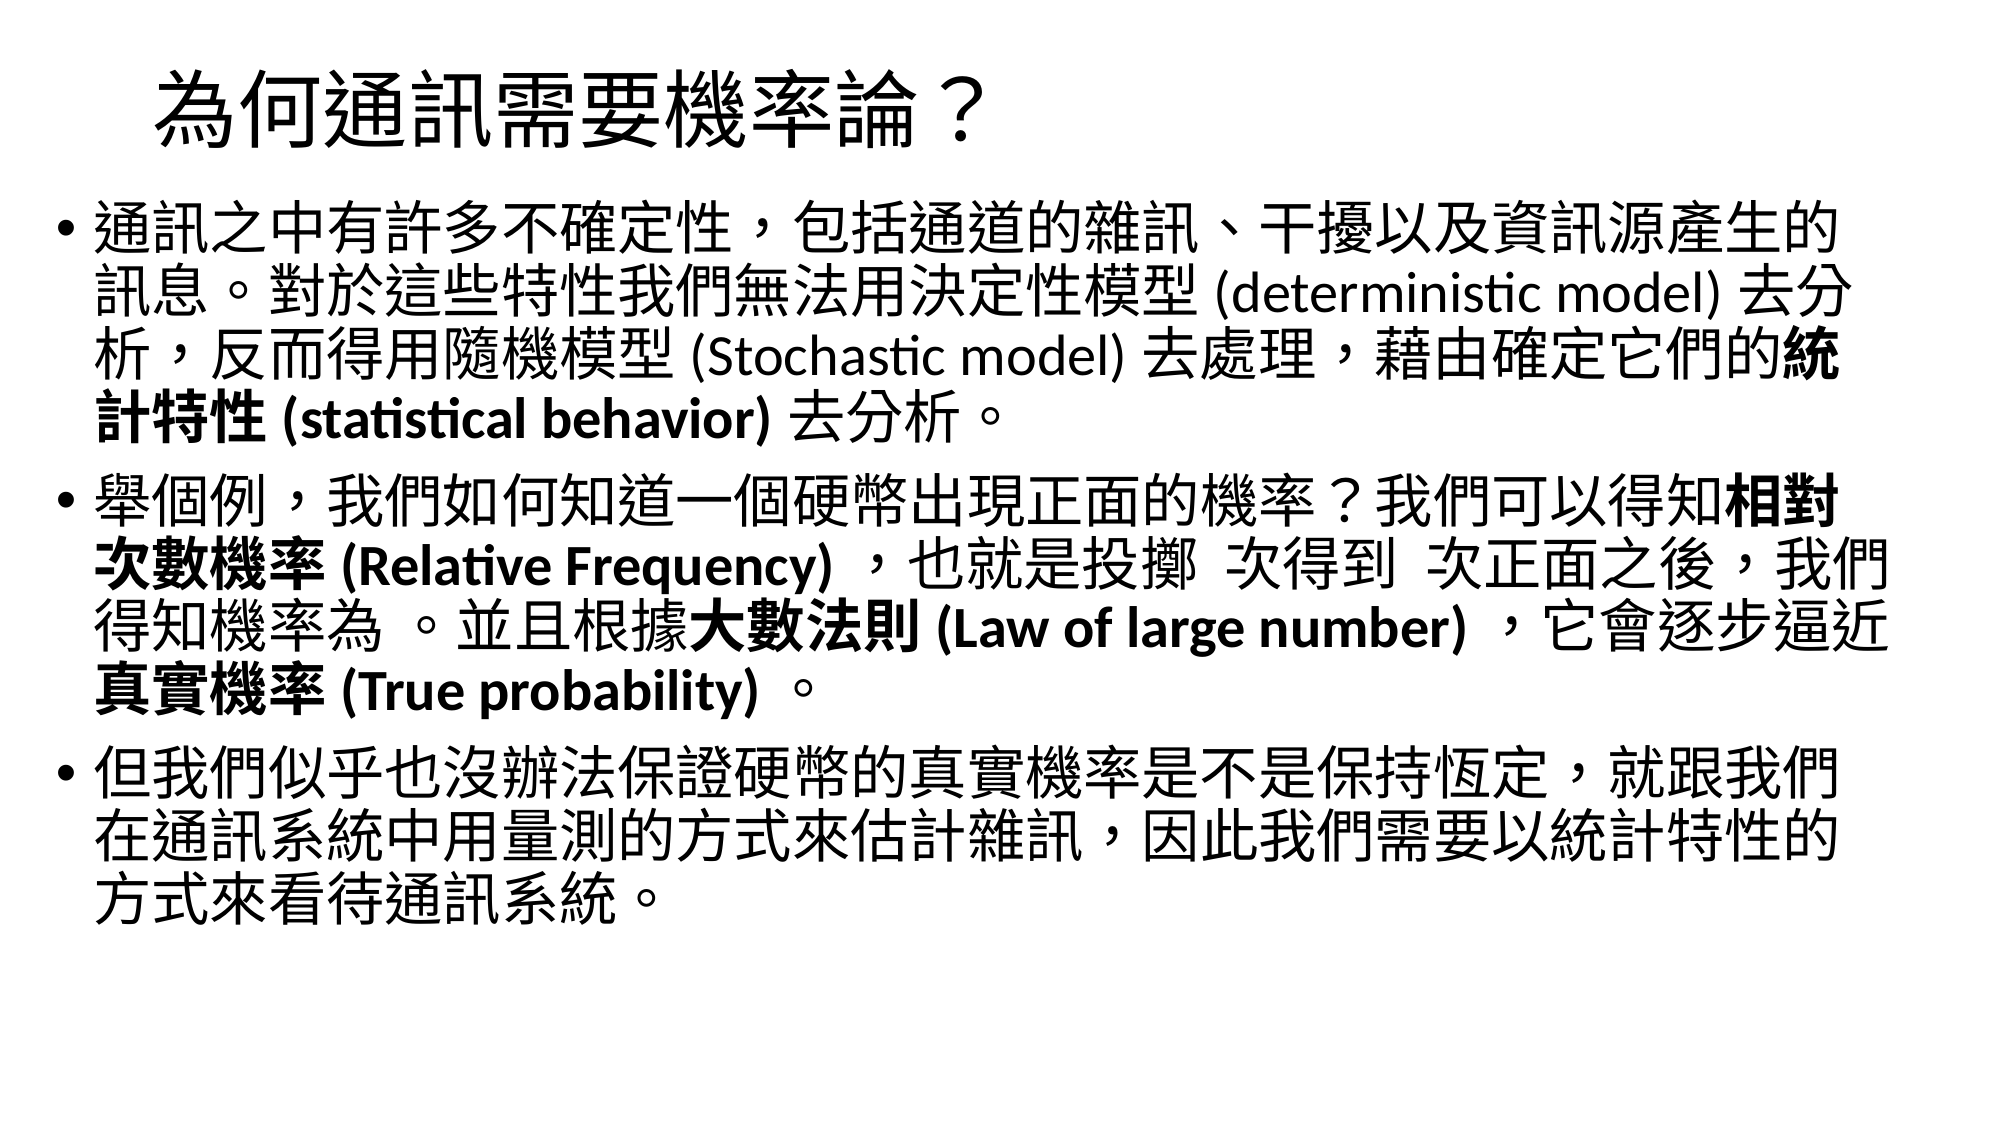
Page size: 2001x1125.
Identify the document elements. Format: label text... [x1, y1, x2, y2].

title 為何通訊需要機率論？ [137, 59, 1863, 168]
